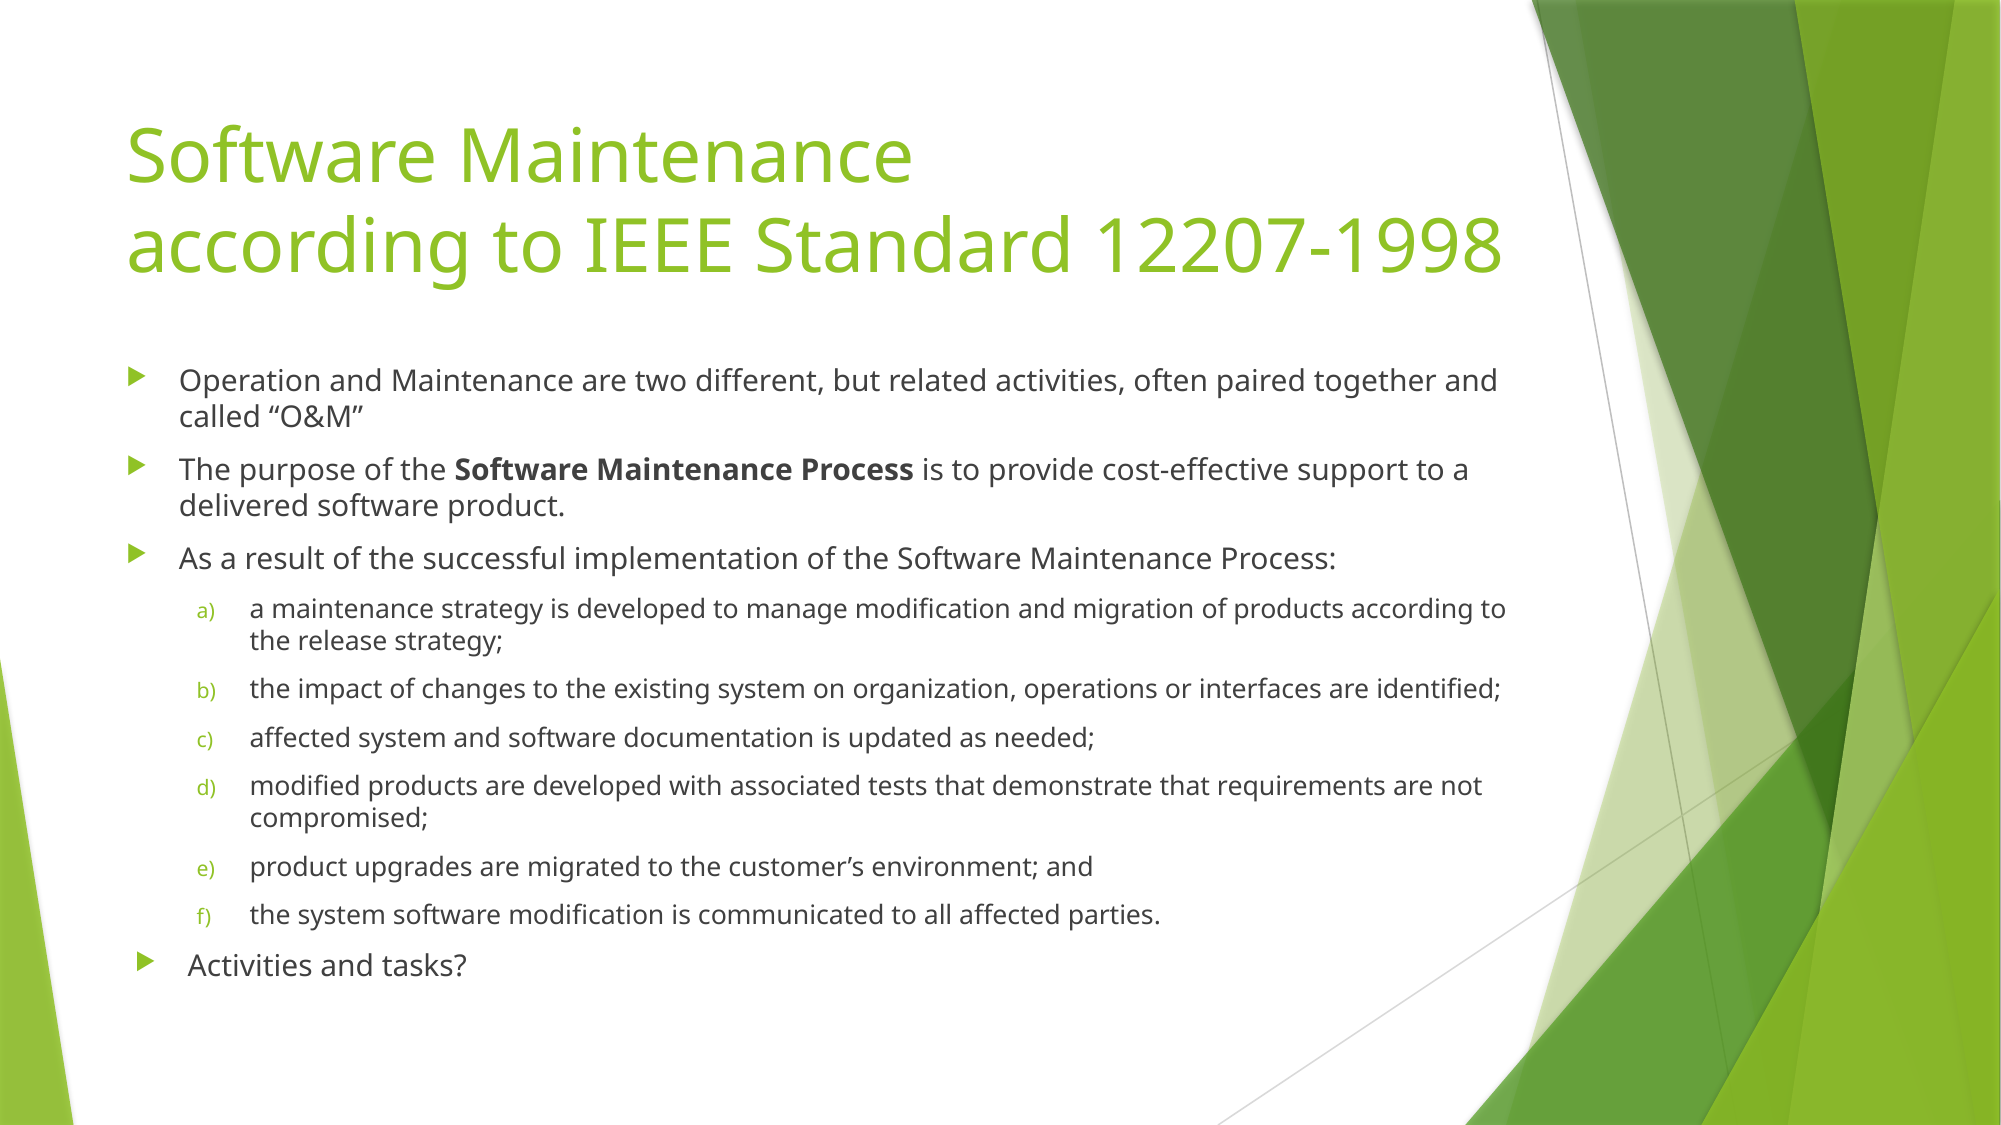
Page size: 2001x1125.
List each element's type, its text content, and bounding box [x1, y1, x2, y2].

title Software Maintenance according to IEEE Standard 12207-1998 [111, 99, 1522, 317]
list Operation and Maintenance are two different, but related activities, often paired together and called “O&M” The purpose of the Software Maintenance Process is to provide cost-effective support to a delivered software product. As a result of the successful implementation of the Software Maintenance Process: a maintenance strategy is developed to manage modification and migration of products according to the release strategy; the impact of changes to the existing system on organization, operations or interfaces are identified; affected system and software documentation is updated as needed; modified products are developed with associated tests that demonstrate that requirements are not compromised; product upgrades are migrated to the customer’s environment; and the system software modification is communicated to all affected parties. Activities and tasks? [111, 354, 1522, 992]
